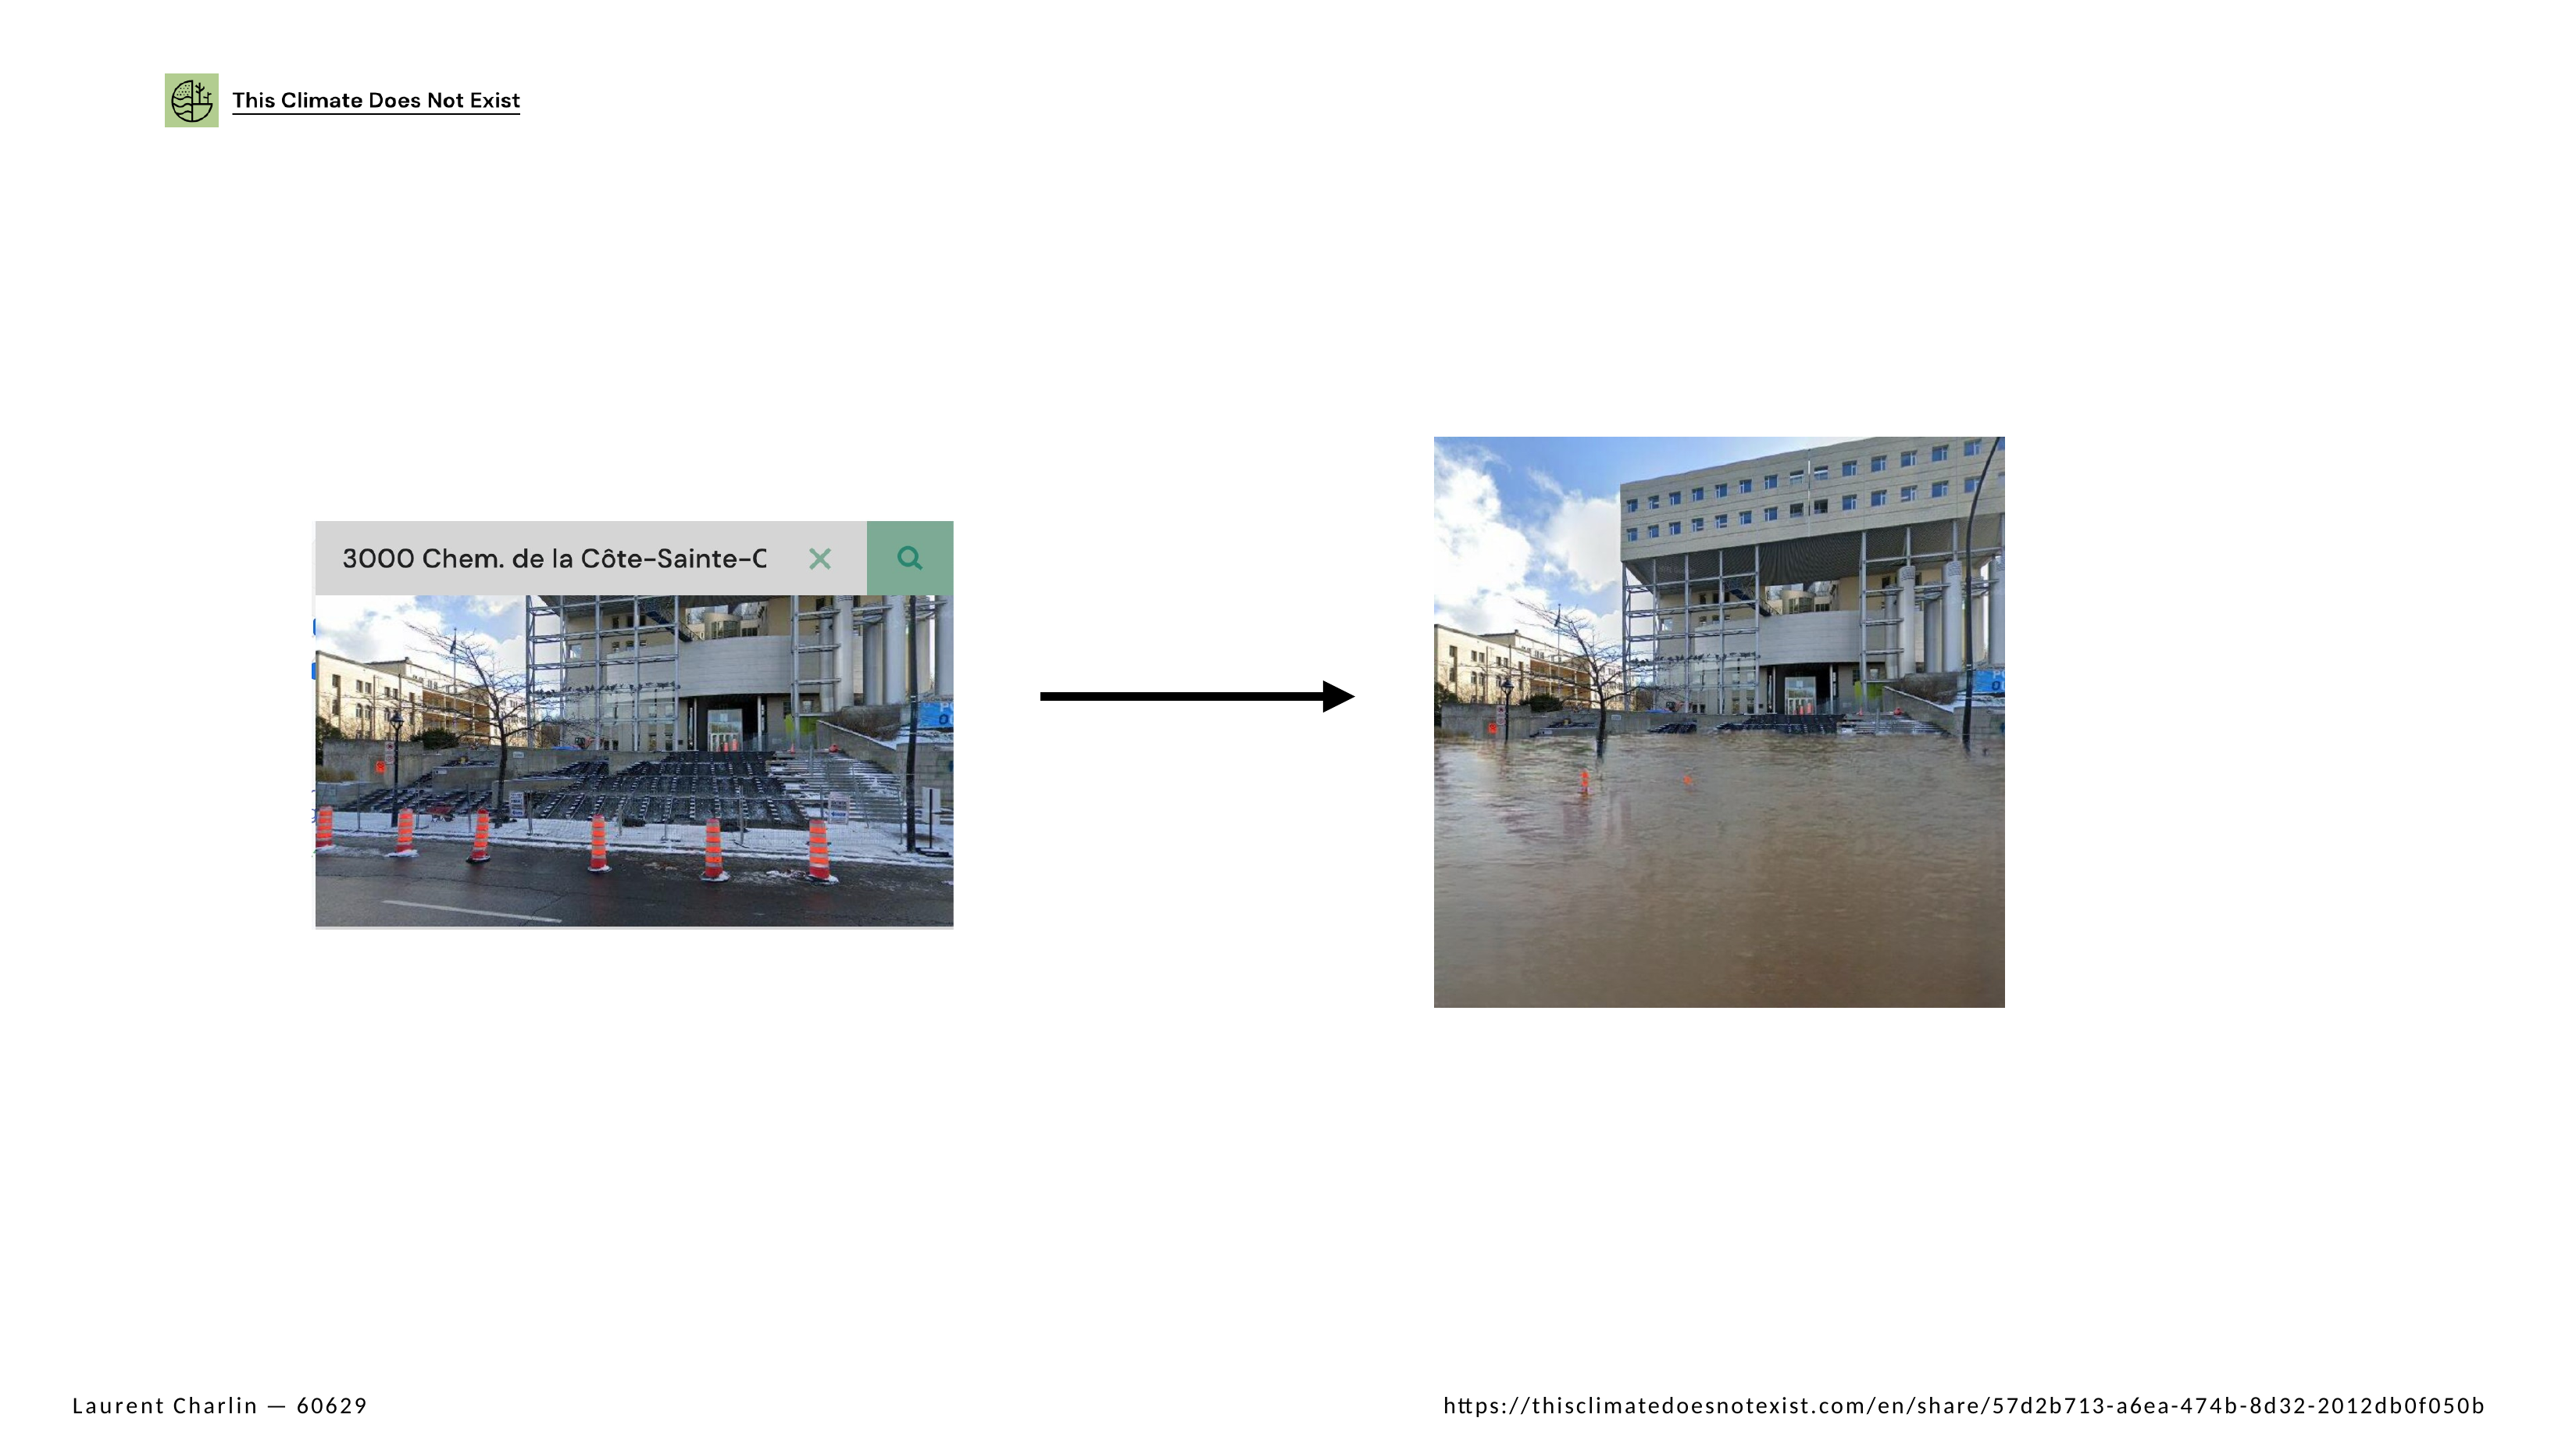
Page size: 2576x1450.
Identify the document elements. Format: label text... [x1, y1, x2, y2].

picture [164, 73, 520, 128]
text_box Laurent Charlin — 60629 [70, 1388, 373, 1419]
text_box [1040, 680, 1356, 713]
text_box https://thisclimatedoesnotexist.com/en/share/57d2b713-a6ea-474b-8d32-2012db0f050b [1442, 1388, 2504, 1419]
picture [1434, 437, 2005, 1009]
picture [312, 520, 954, 930]
